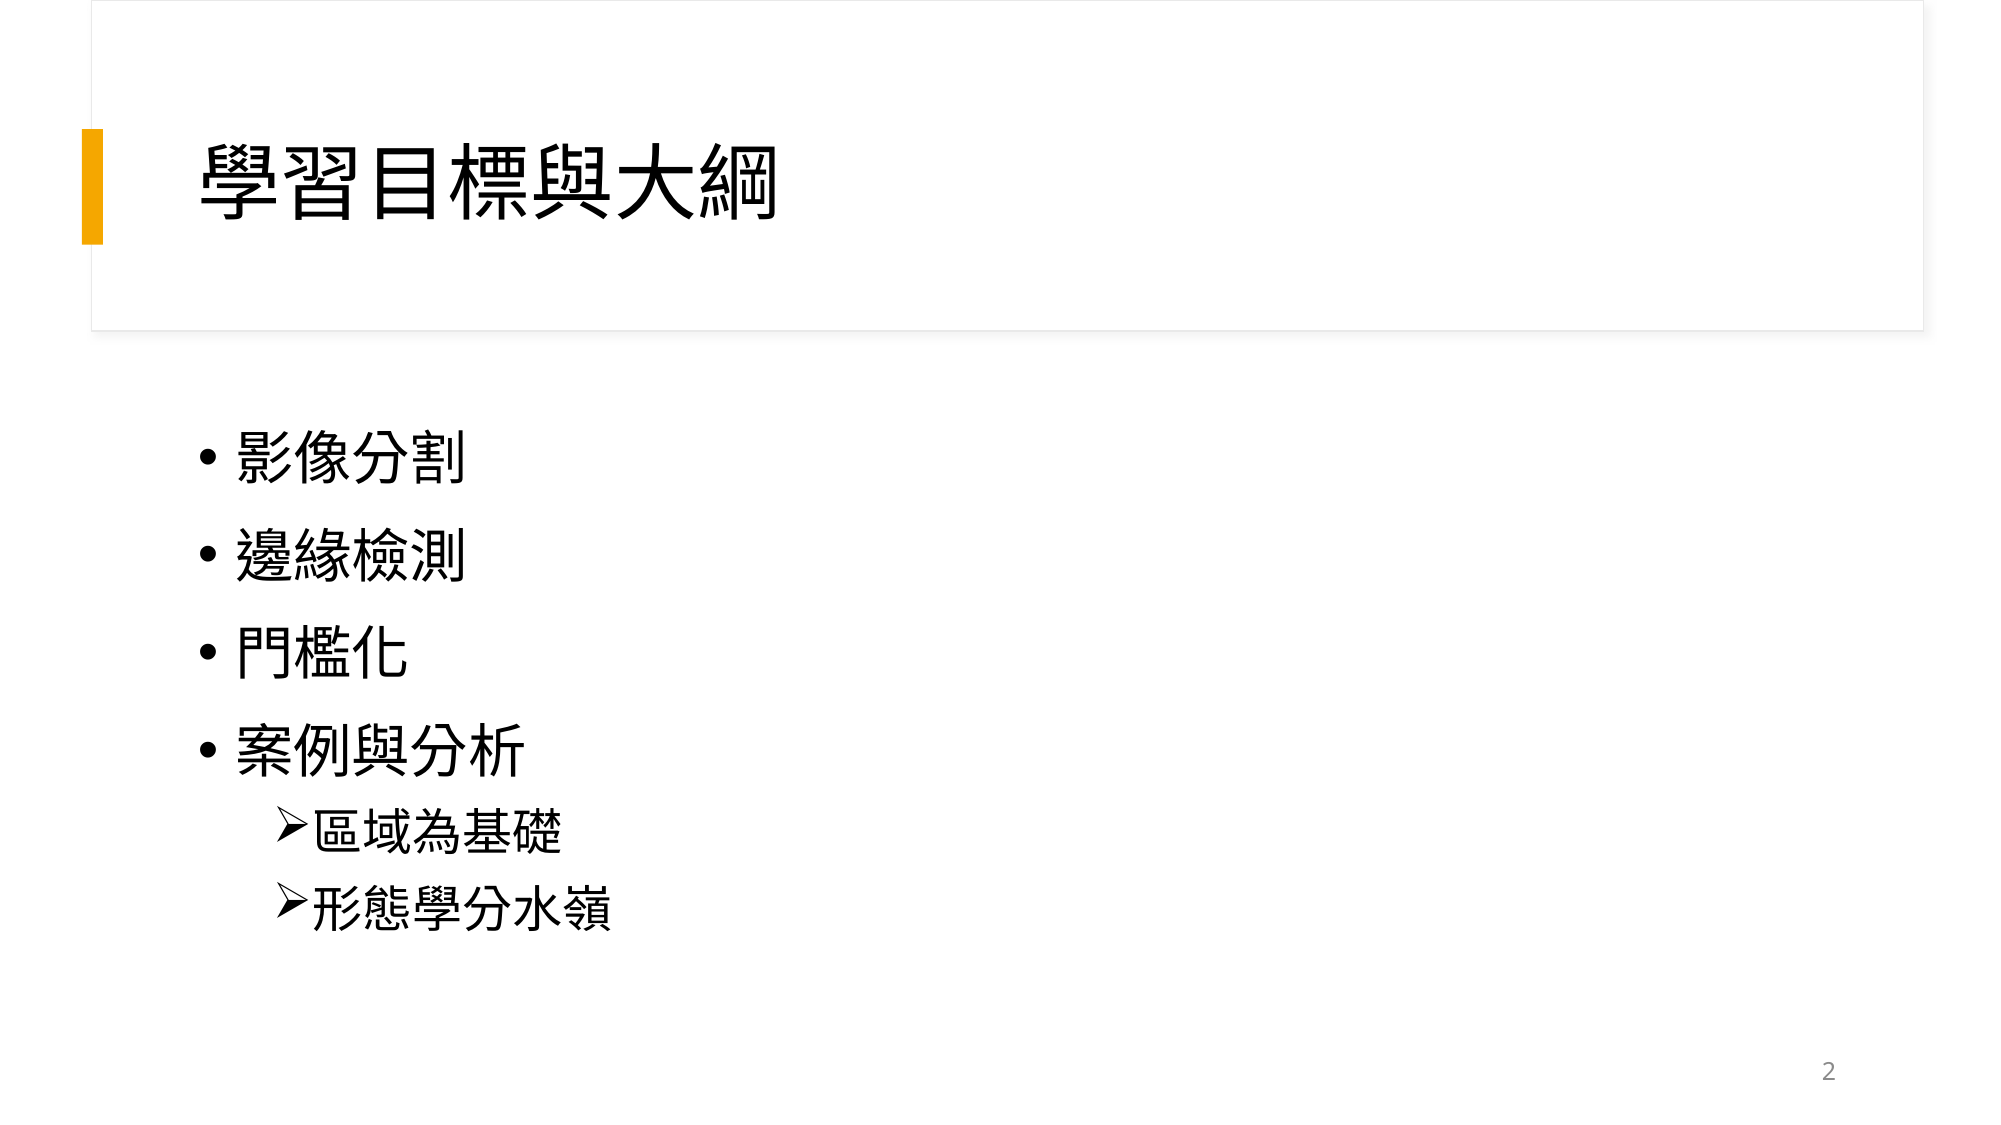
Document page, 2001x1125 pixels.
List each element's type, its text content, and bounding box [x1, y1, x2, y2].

list 影像分割 邊緣檢測 門檻化 案例與分析 區域為基礎 形態學分水嶺 [183, 406, 1851, 1013]
slide_number 2 [1401, 1042, 1851, 1103]
title 學習目標與大綱 [183, 90, 1851, 284]
